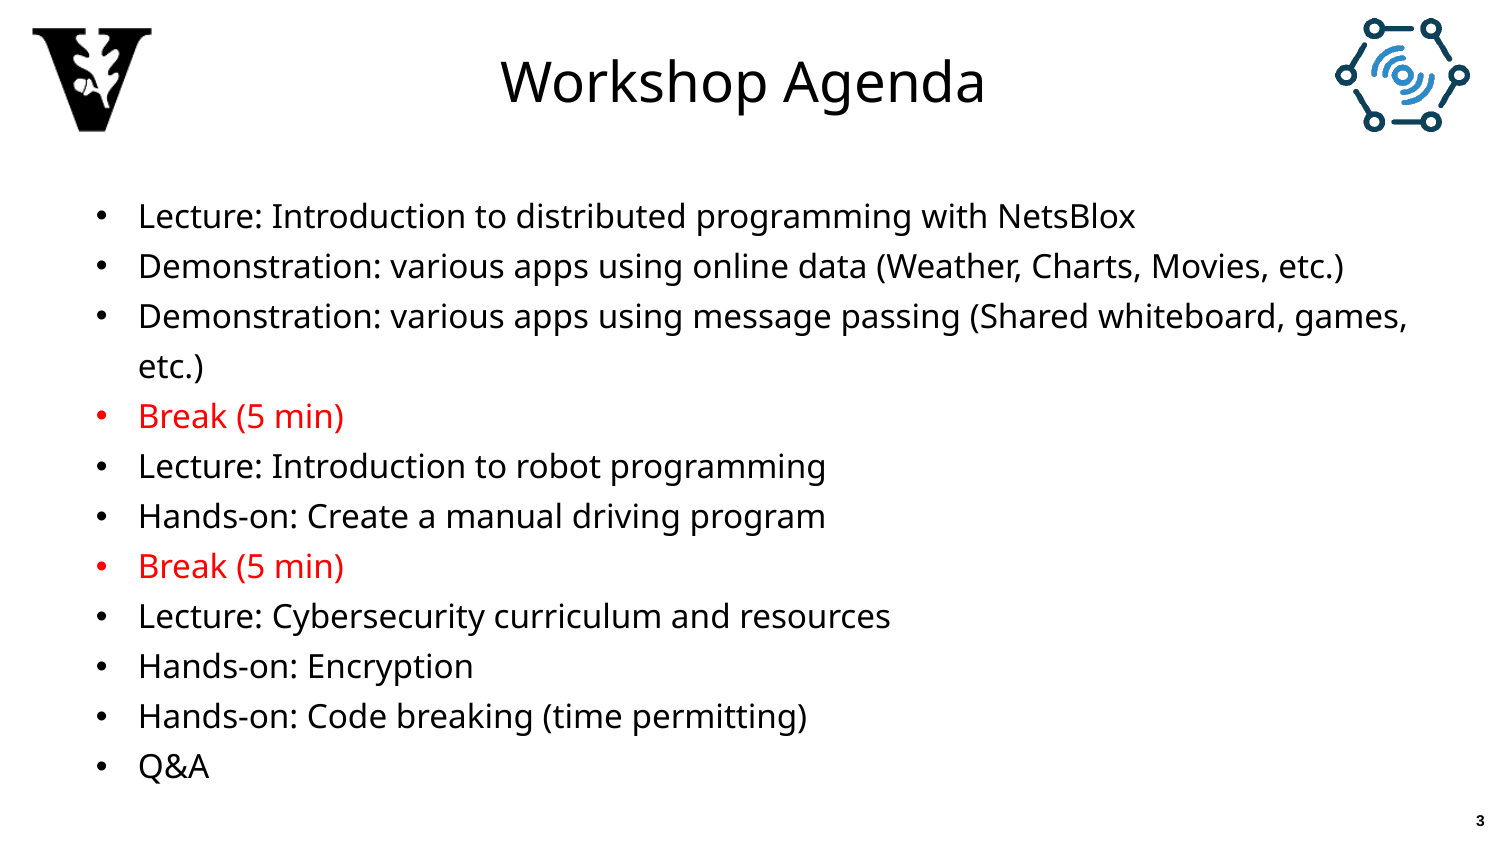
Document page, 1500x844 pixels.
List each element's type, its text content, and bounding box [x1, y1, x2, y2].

picture [1335, 18, 1470, 132]
slide_number 3 [1374, 796, 1500, 844]
text_box Lecture: Introduction to distributed programming with NetsBlox Demonstration: various apps using online data (Weather, Charts, Movies, etc.) Demonstration: various apps using message passing (Shared whiteboard, games, etc.) Break (5 min) Lecture: Introduction to robot programming Hands-on: Create a manual driving program Break (5 min) Lecture: Cybersecurity curriculum and resources Hands-on: Encryption Hands-on: Code breaking (time permitting) Q&A [81, 178, 1433, 793]
title Workshop Agenda [237, 28, 1250, 132]
picture [32, 28, 152, 132]
